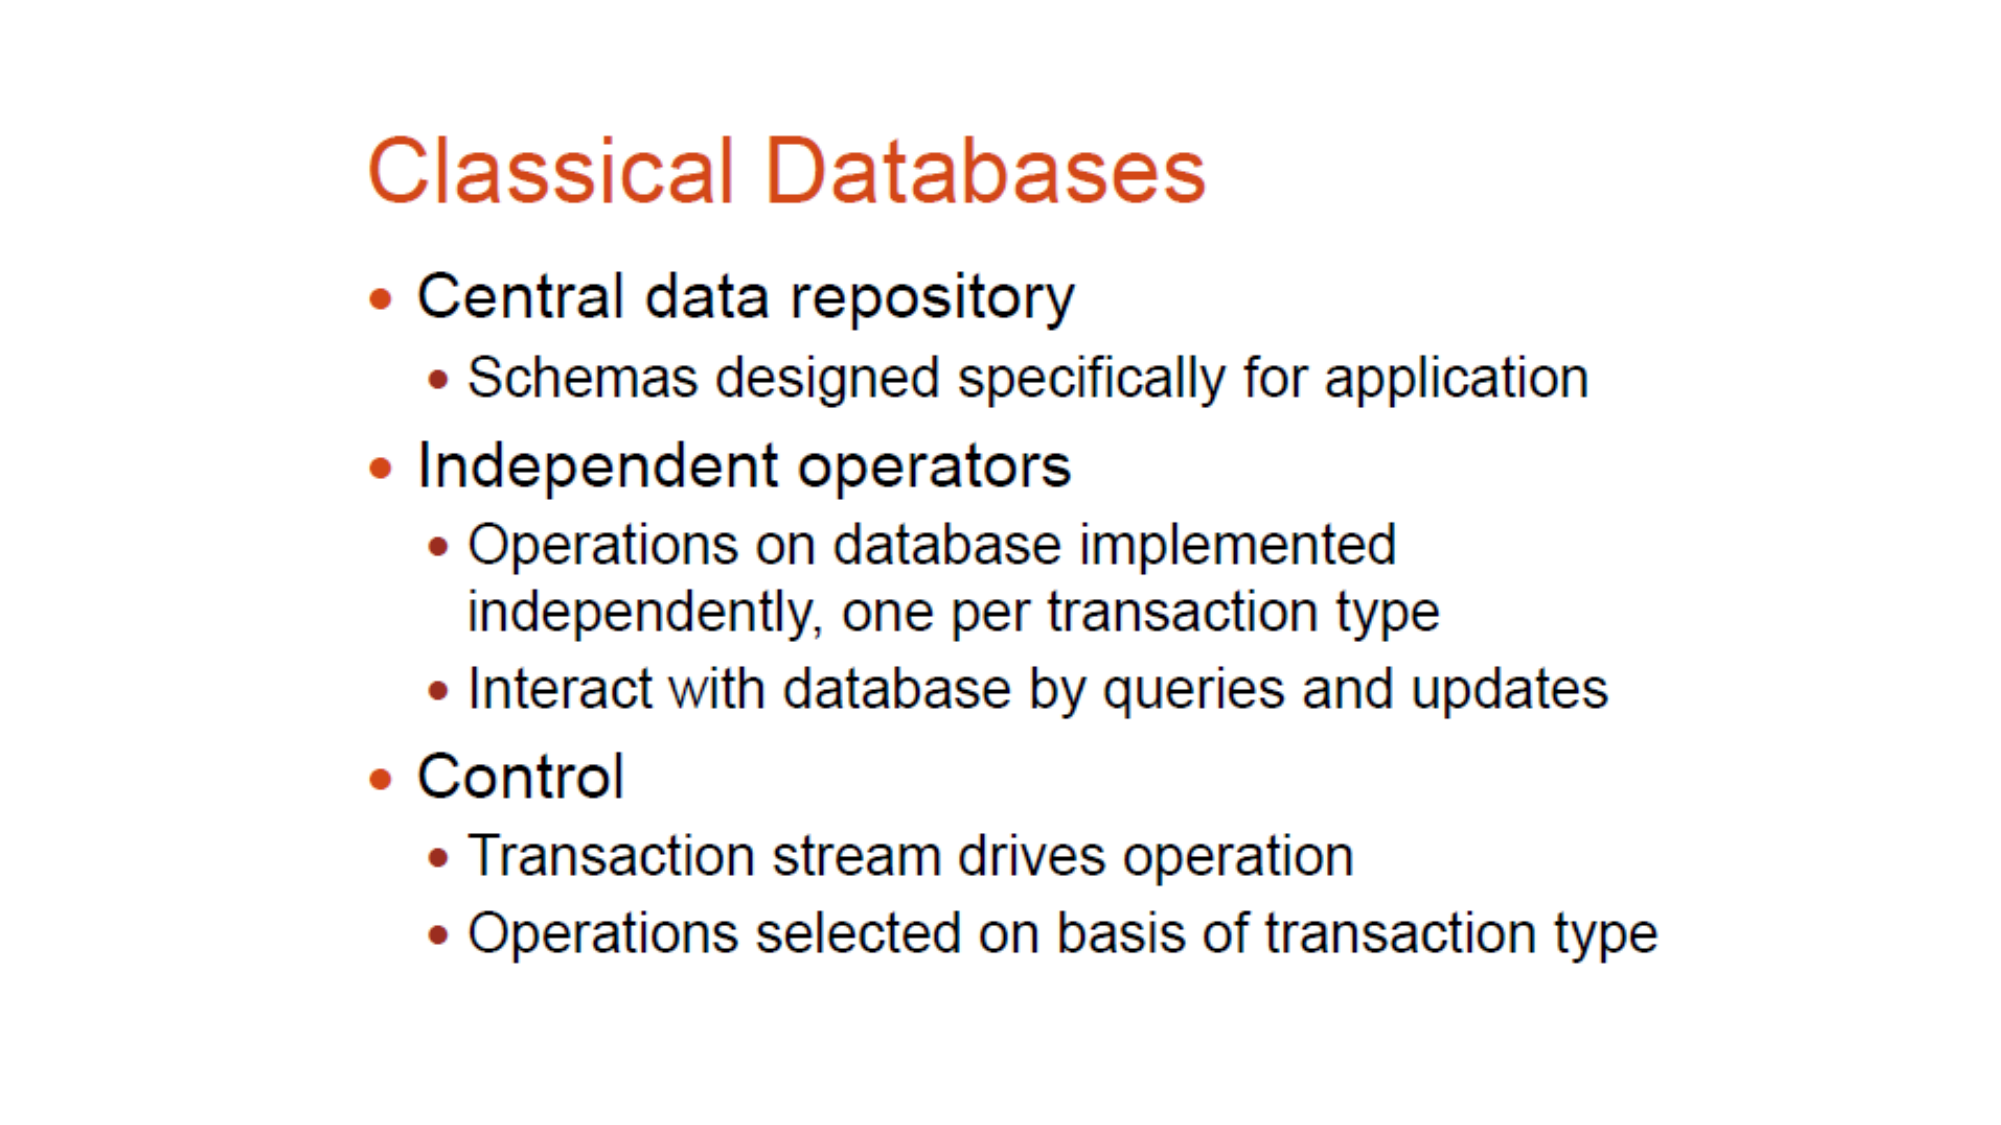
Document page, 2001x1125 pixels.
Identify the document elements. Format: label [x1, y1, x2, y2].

picture [295, 78, 1782, 1042]
